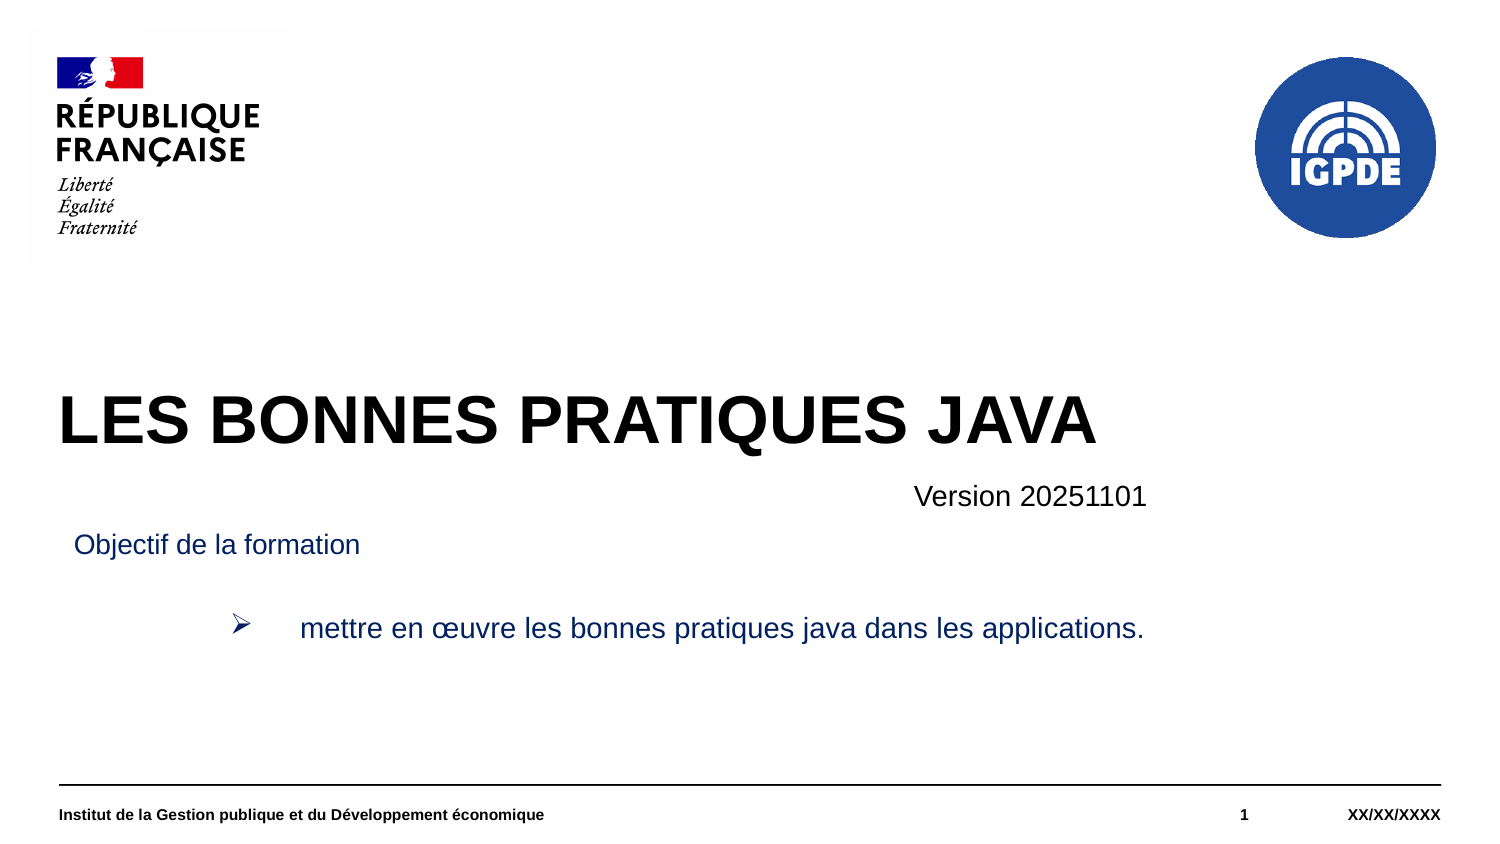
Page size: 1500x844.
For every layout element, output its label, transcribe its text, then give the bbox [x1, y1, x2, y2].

picture [26, 18, 290, 265]
list Les bonnes pratiques Java [59, 384, 1441, 726]
footer Institut de la Gestion publique et du Développement économique [59, 784, 1027, 844]
text_box mettre en œuvre les bonnes pratiques java dans les applications. [215, 602, 1274, 653]
text_box Objectif de la formation [58, 518, 812, 568]
text_box Version 20251101 [898, 469, 1220, 520]
slide_number 1 [1027, 784, 1249, 844]
slide_number XX/XX/XXXX [1249, 784, 1441, 844]
picture [1255, 57, 1436, 238]
